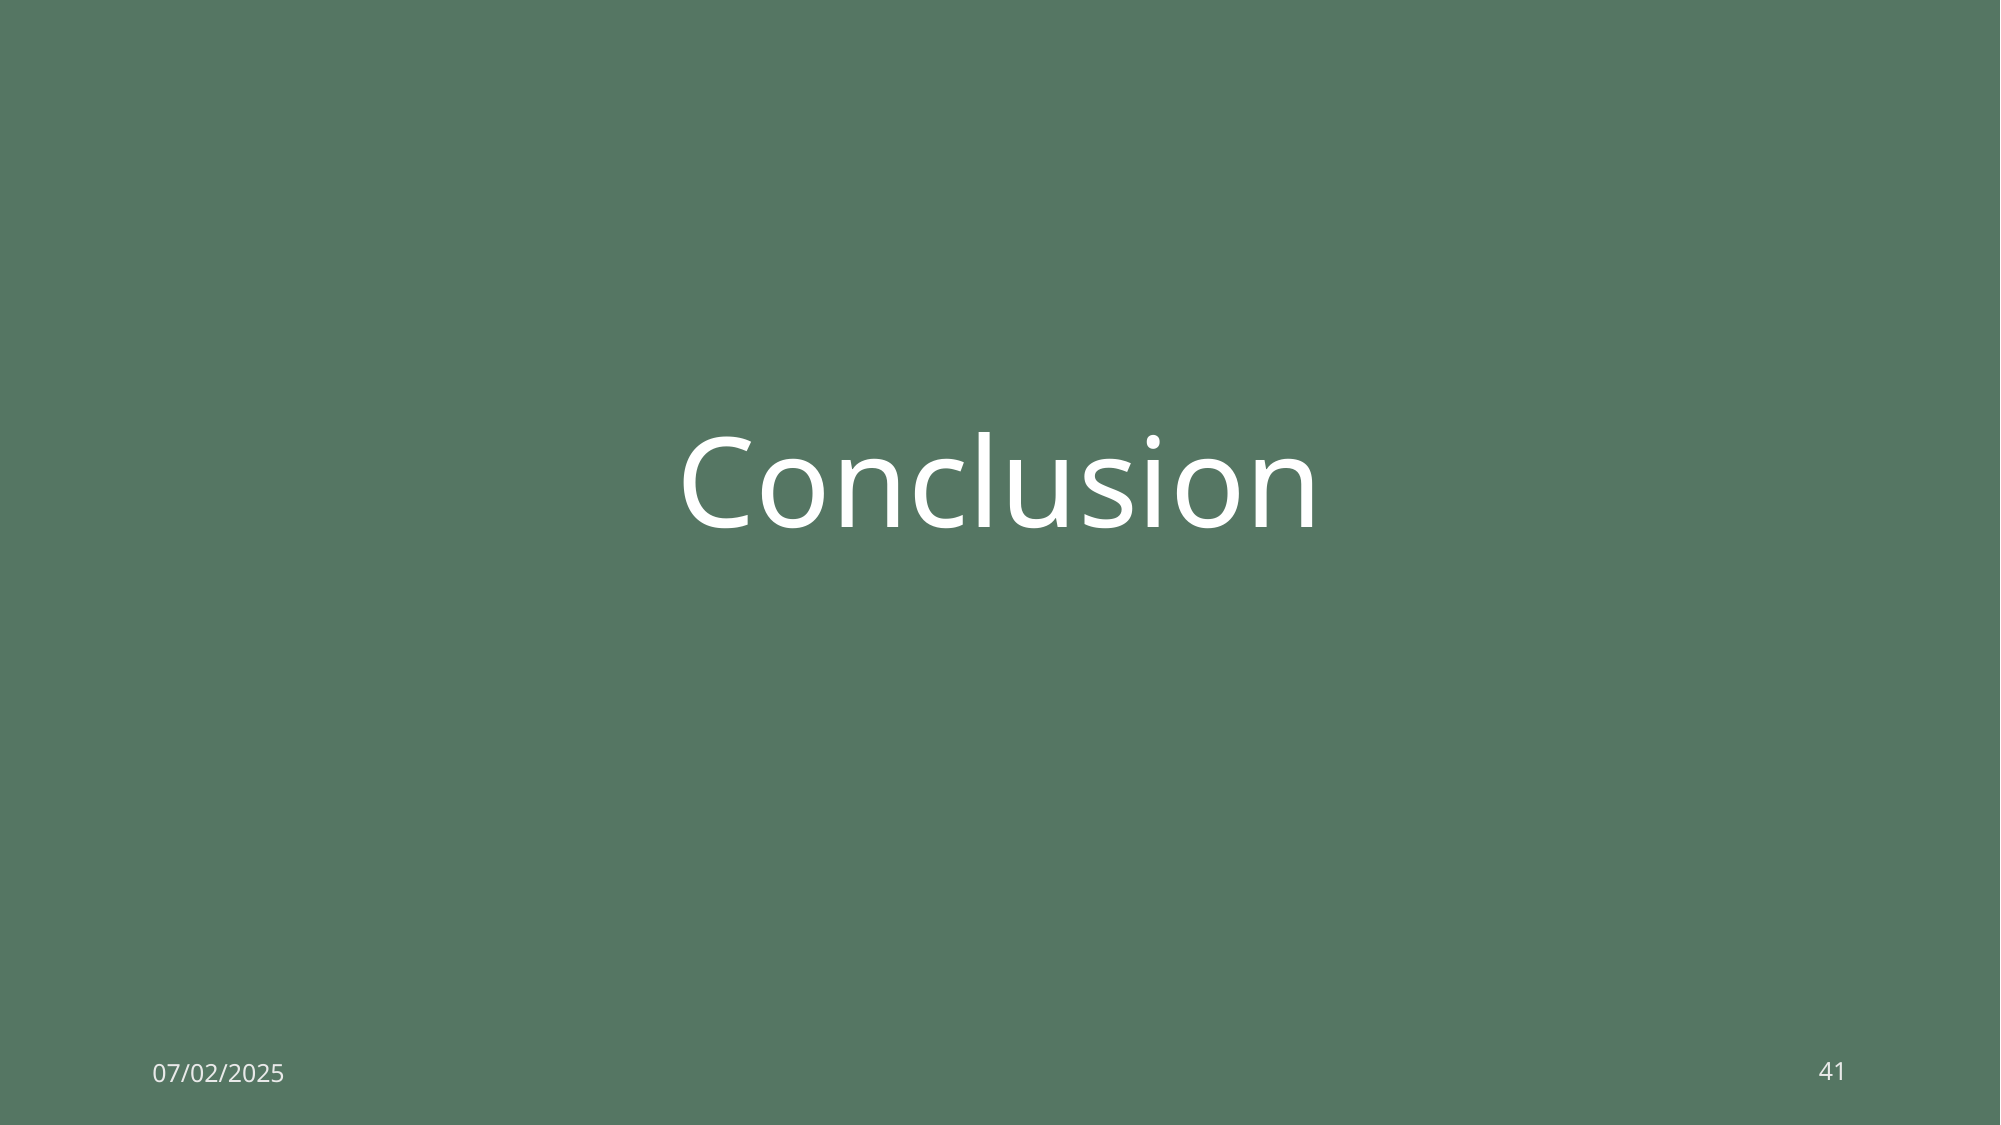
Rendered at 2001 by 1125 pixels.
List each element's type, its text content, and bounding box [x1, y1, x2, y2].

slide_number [137, 1042, 588, 1103]
title Conclusion [249, 366, 1750, 563]
slide_number 41 [1412, 1042, 1863, 1103]
